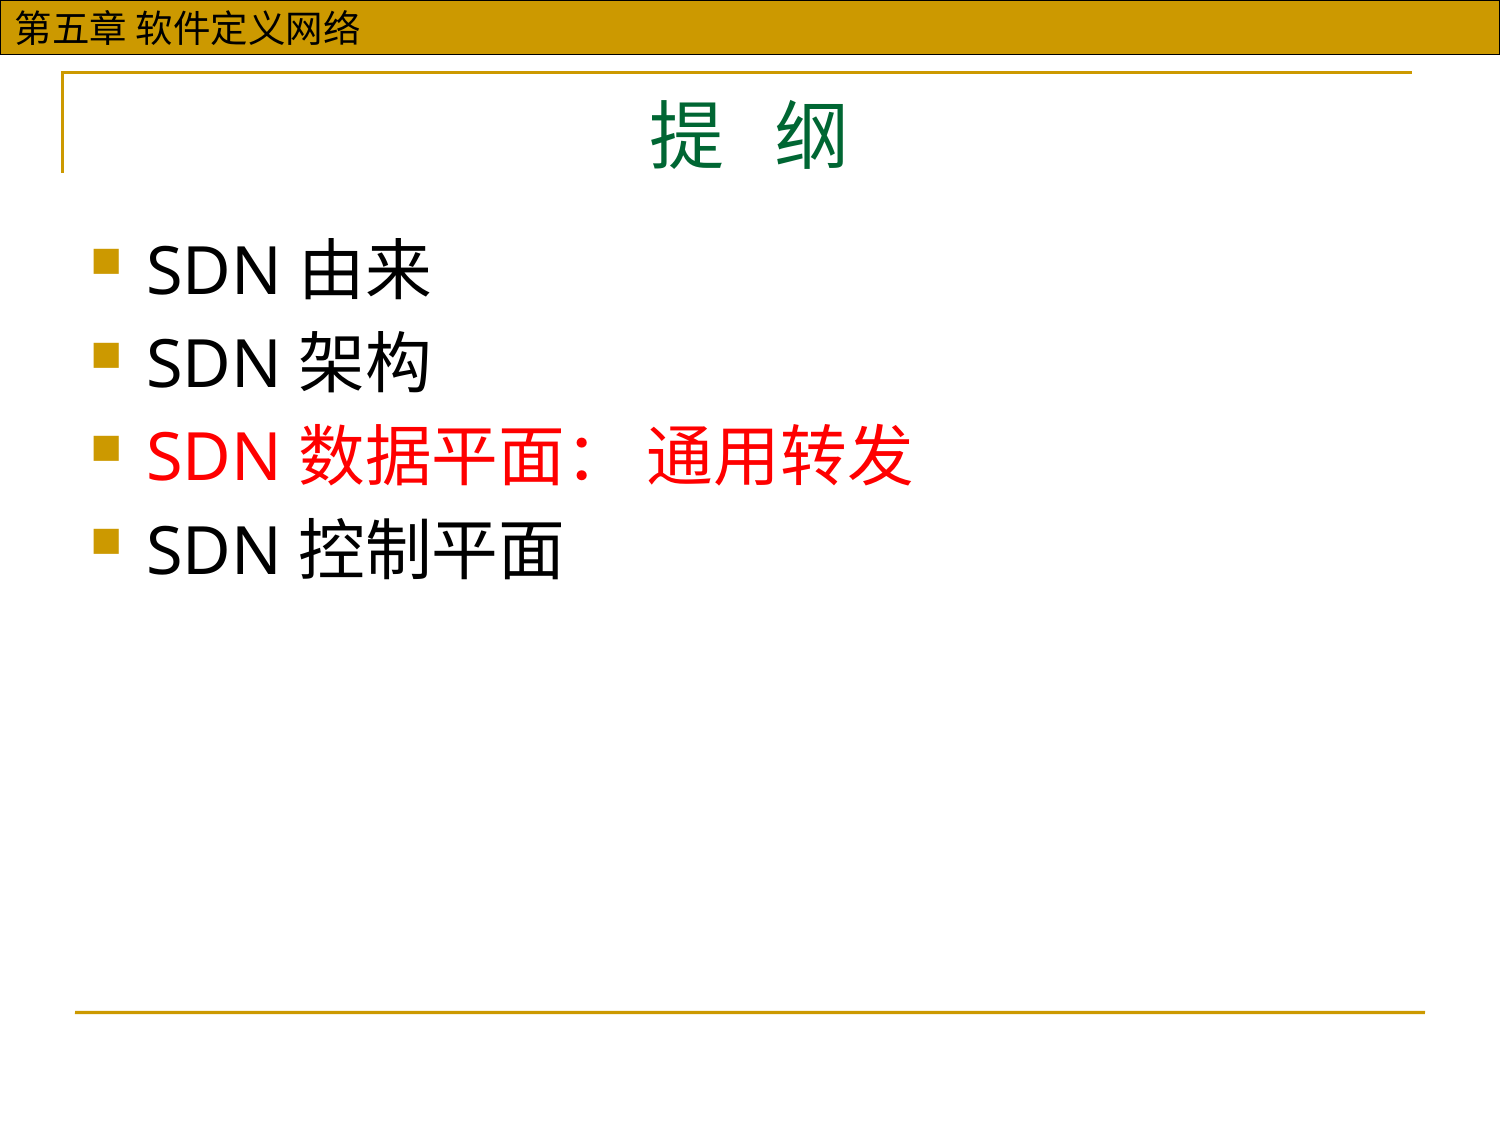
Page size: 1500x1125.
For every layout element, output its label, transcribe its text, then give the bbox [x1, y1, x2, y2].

list SDN由来 SDN架构 SDN数据平面： 通用转发 SDN控制平面 [75, 220, 1425, 1000]
title 提 纲 [75, 80, 1425, 197]
